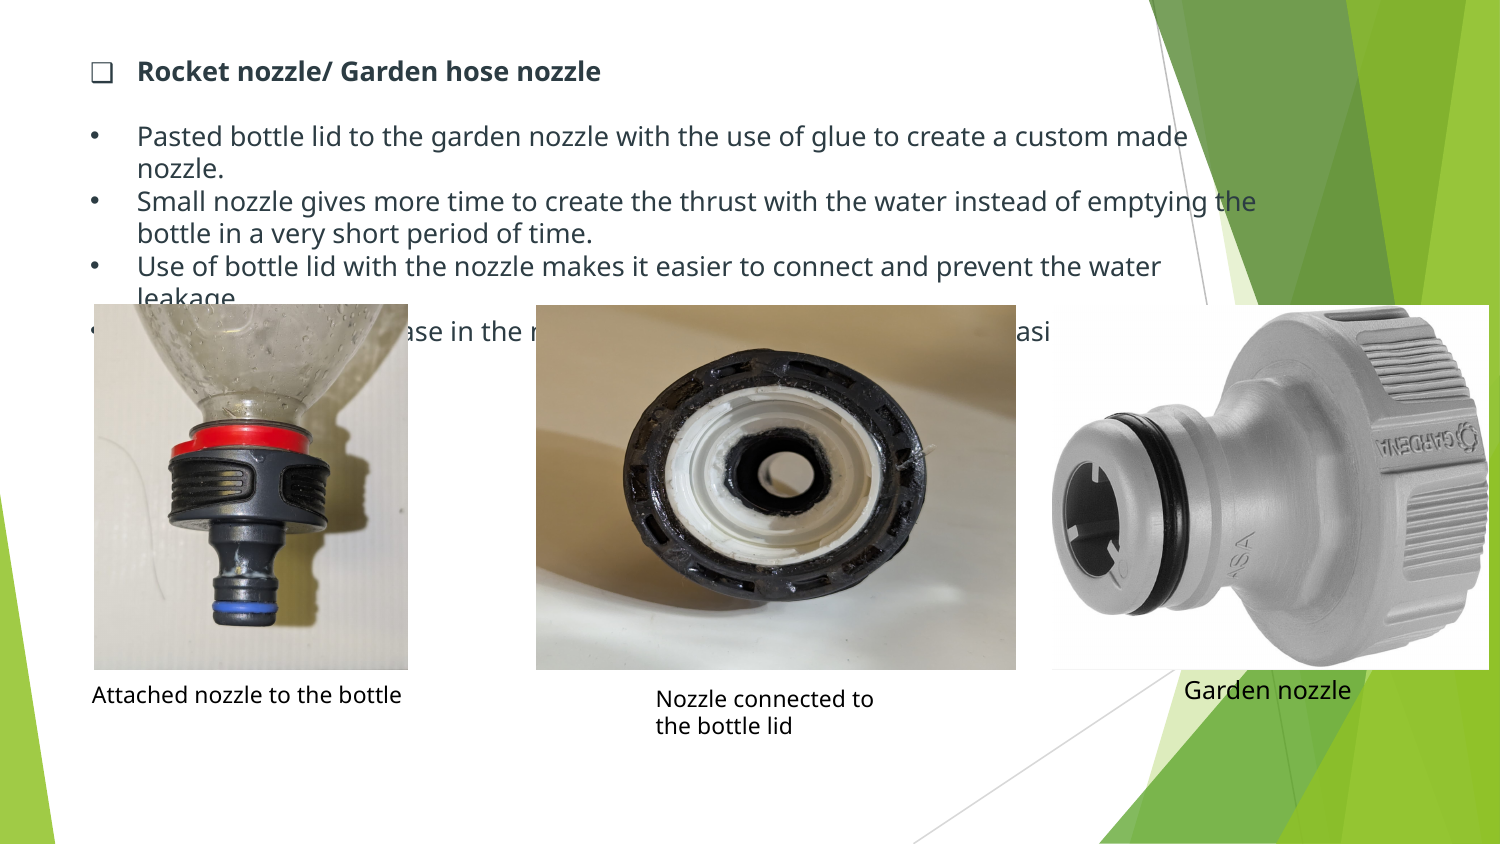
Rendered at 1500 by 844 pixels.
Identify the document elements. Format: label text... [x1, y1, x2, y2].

text_box Rocket nozzle/ Garden hose nozzle Pasted bottle lid to the garden nozzle with the use of glue to create a custom made nozzle. Small nozzle gives more time to create the thrust with the water instead of emptying the bottle in a very short period of time. Use of bottle lid with the nozzle makes it easier to connect and prevent the water leakage. Had to use some grease in the nozzle to reduce the friction when releasing from the horse connector. [0, 39, 1272, 804]
text_box Garden nozzle [1168, 679, 1403, 713]
text_box Nozzle connected to the bottle lid [640, 679, 912, 747]
picture [536, 304, 1016, 670]
picture [94, 303, 409, 671]
picture [1052, 304, 1489, 670]
text_box Attached nozzle to the bottle [76, 672, 444, 716]
